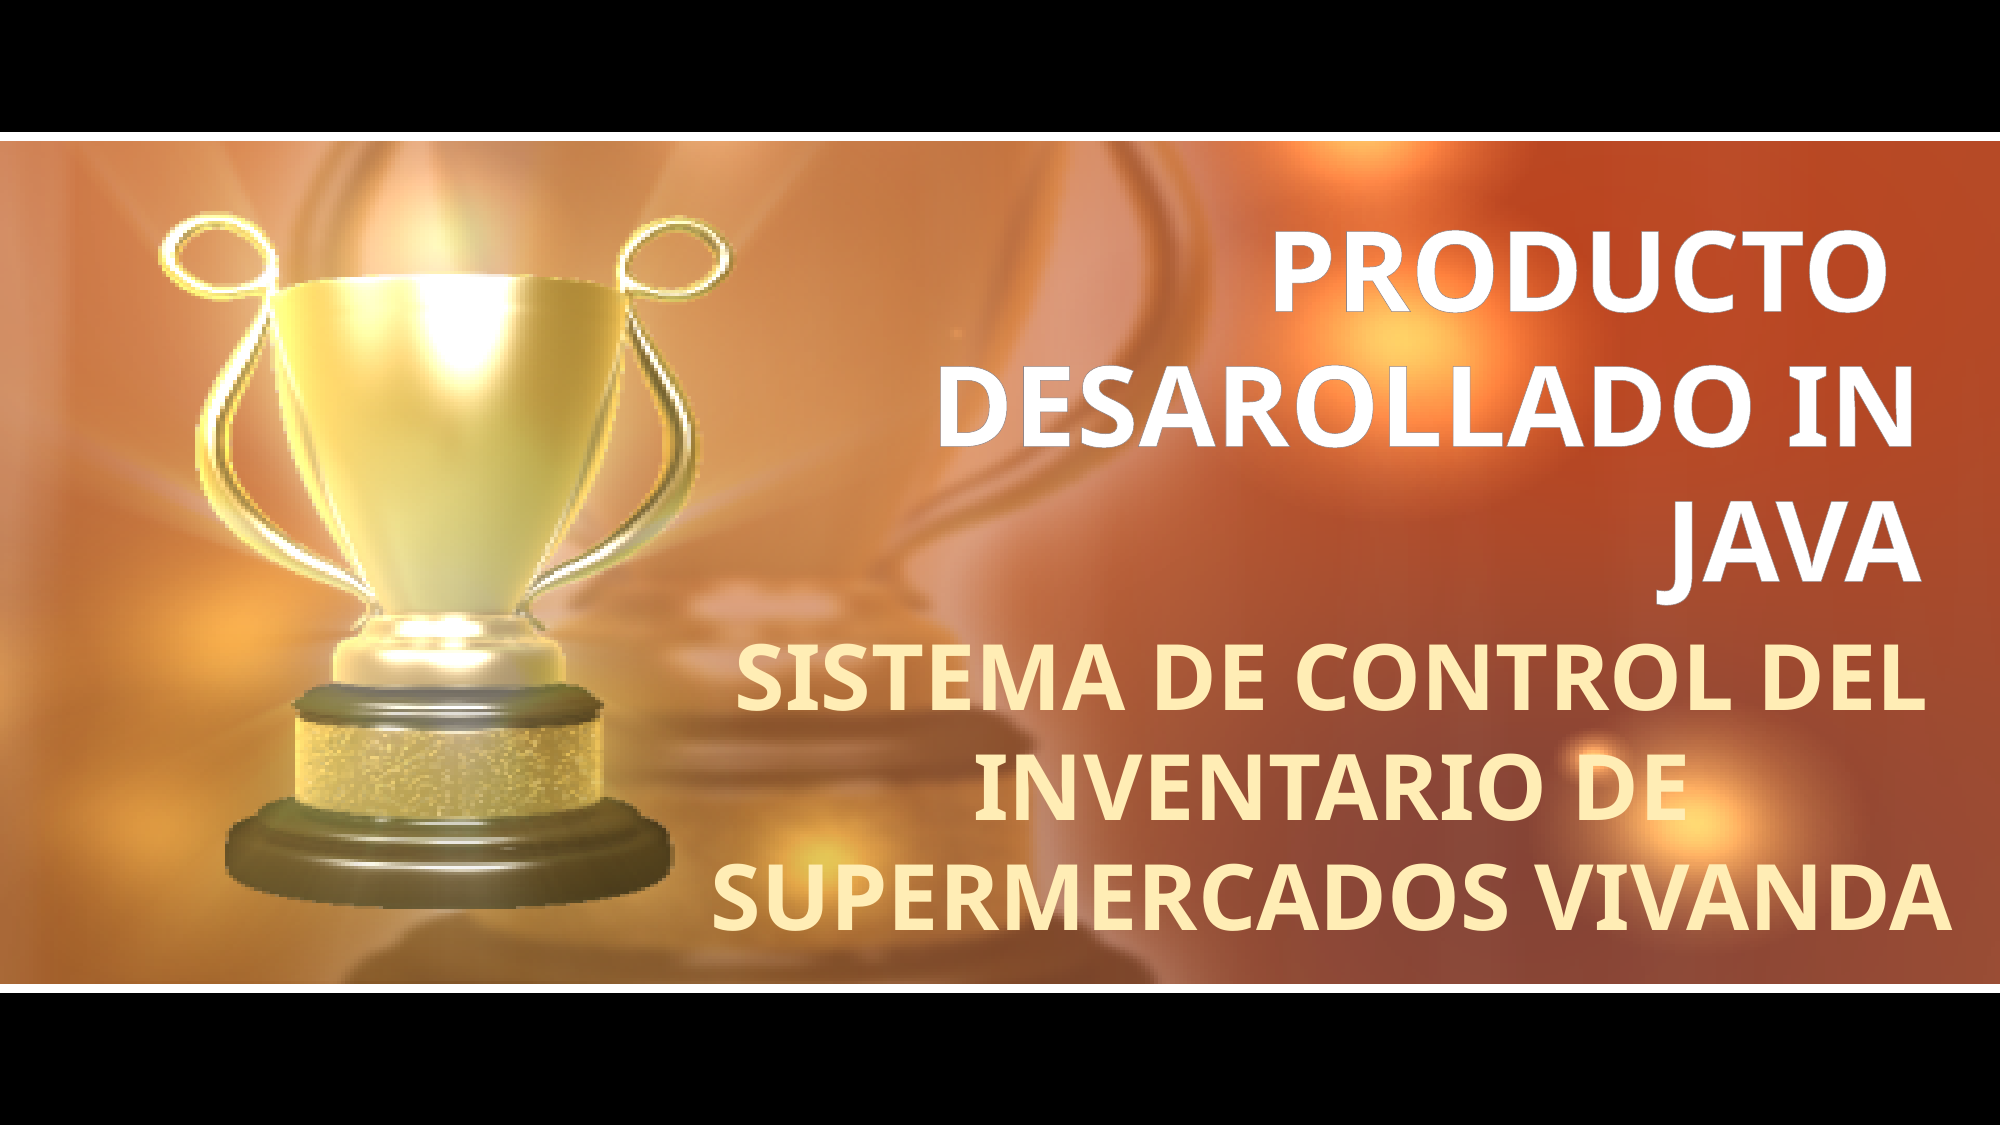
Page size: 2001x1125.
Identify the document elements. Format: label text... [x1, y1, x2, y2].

picture [0, 141, 2000, 984]
title PRODUCTO DESAROLLADO IN JAVA [684, 269, 1937, 611]
text_box SISTEMA DE CONTROL DEL INVENTARIO DE SUPERMERCADOS VIVANDA [665, 611, 2000, 957]
